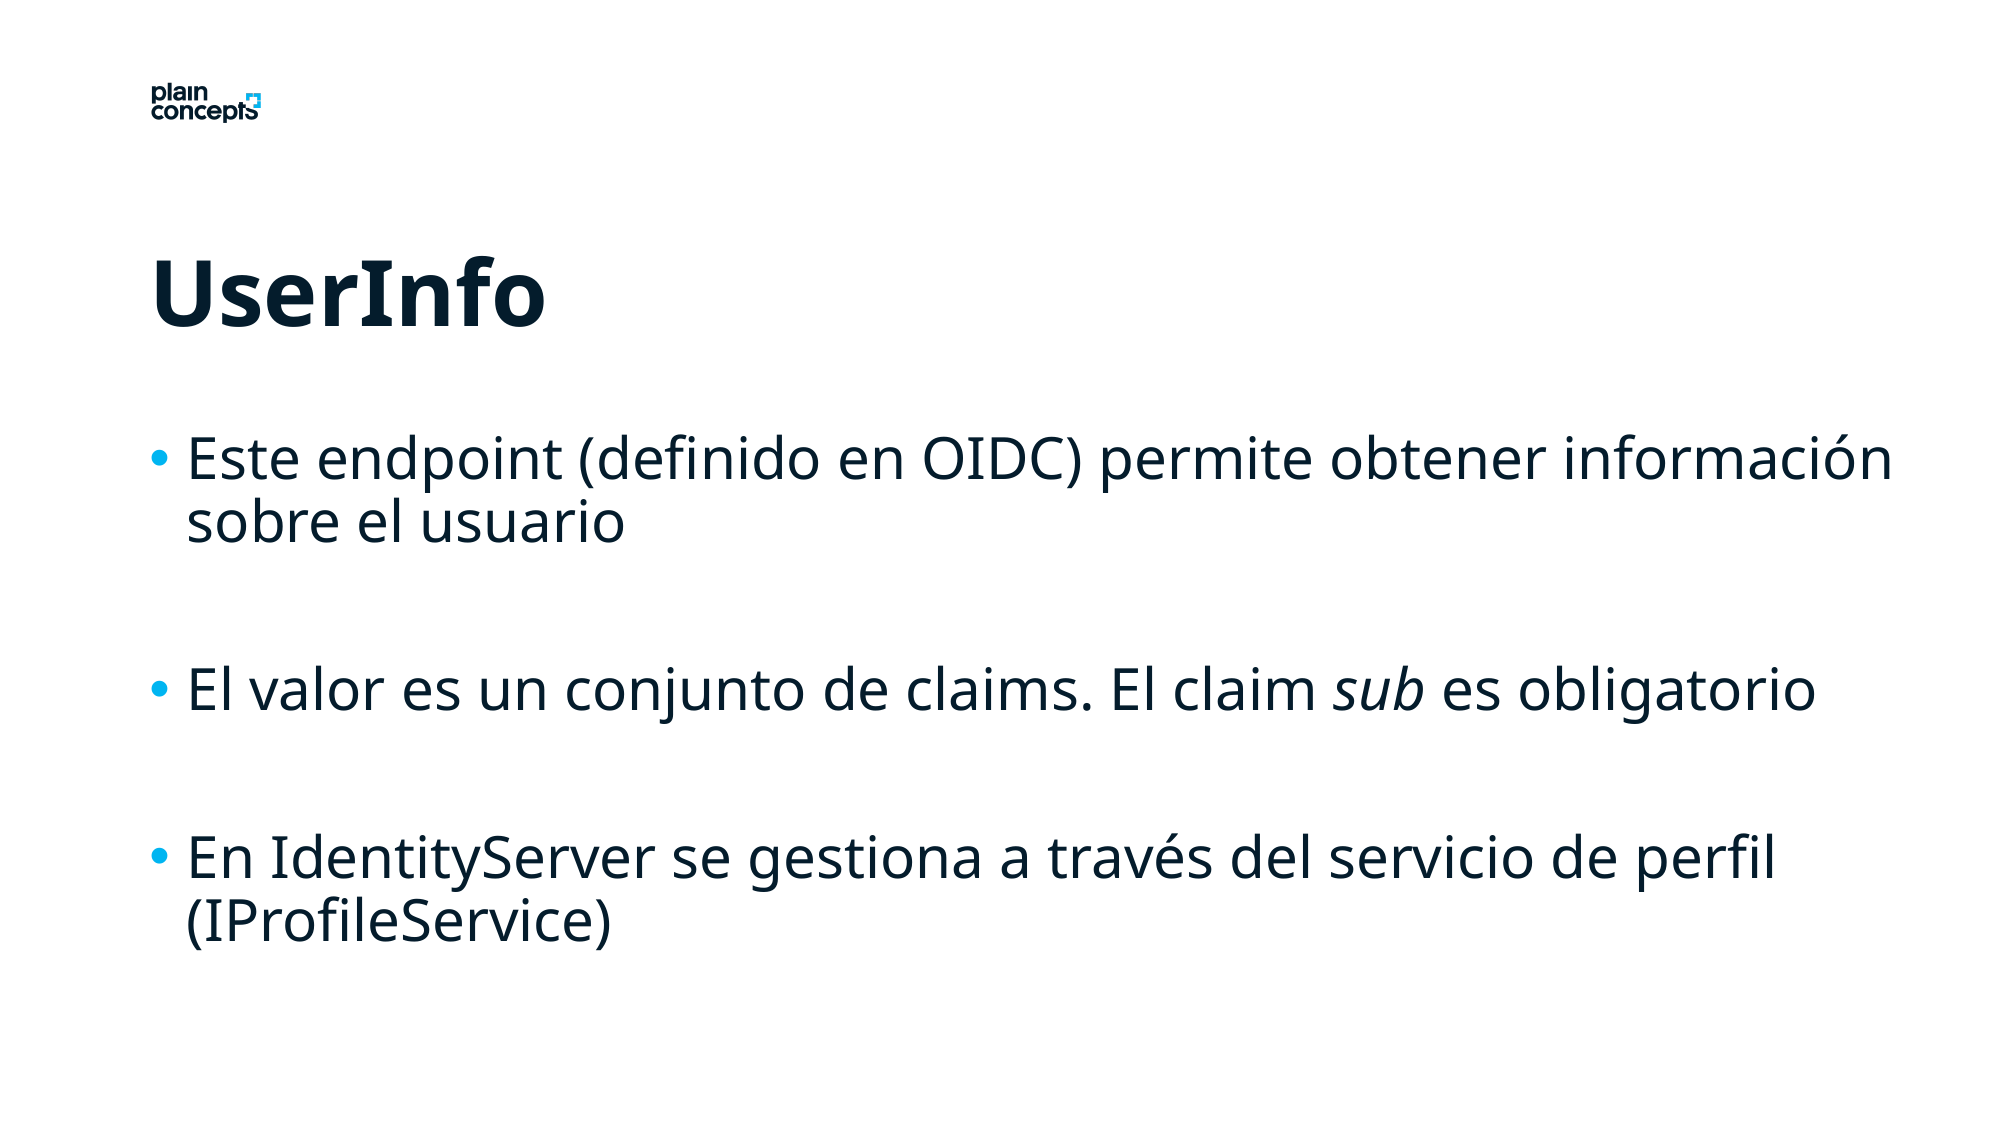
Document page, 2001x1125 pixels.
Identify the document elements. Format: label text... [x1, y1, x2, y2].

list Este endpoint (definido en OIDC) permite obtener información sobre el usuario El valor es un conjunto de claims. El claim sub es obligatorio En IdentityServer se gestiona a través del servicio de perfil (IProfileService) [149, 429, 1927, 1029]
picture [124, 58, 288, 147]
list UserInfo [149, 247, 1905, 354]
